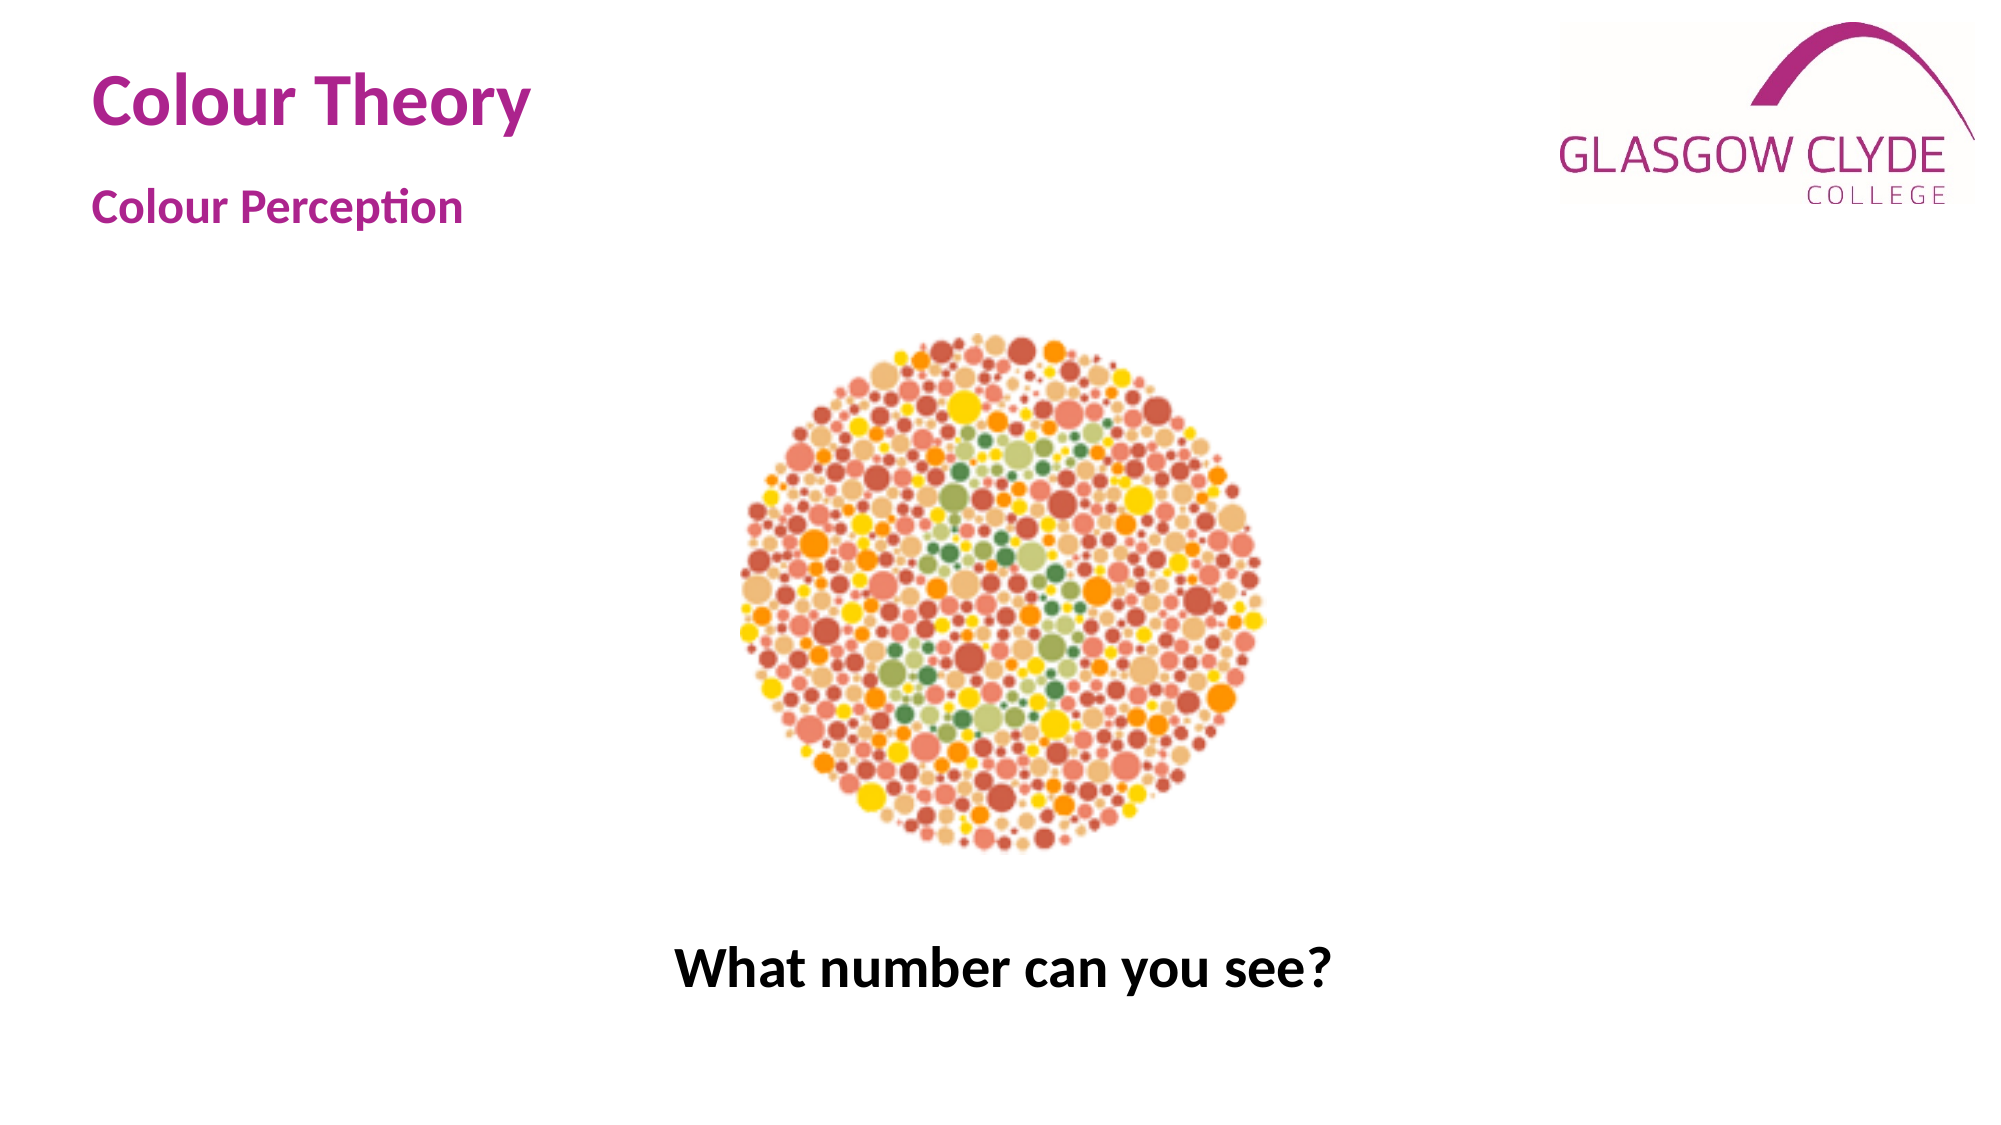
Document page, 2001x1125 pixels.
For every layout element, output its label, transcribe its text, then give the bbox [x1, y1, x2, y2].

text_box What number can you see? [659, 921, 1349, 1007]
picture [1560, 22, 1975, 204]
text_box Colour Perception [76, 165, 480, 241]
picture [740, 333, 1267, 855]
text_box Colour Theory [77, 43, 548, 148]
